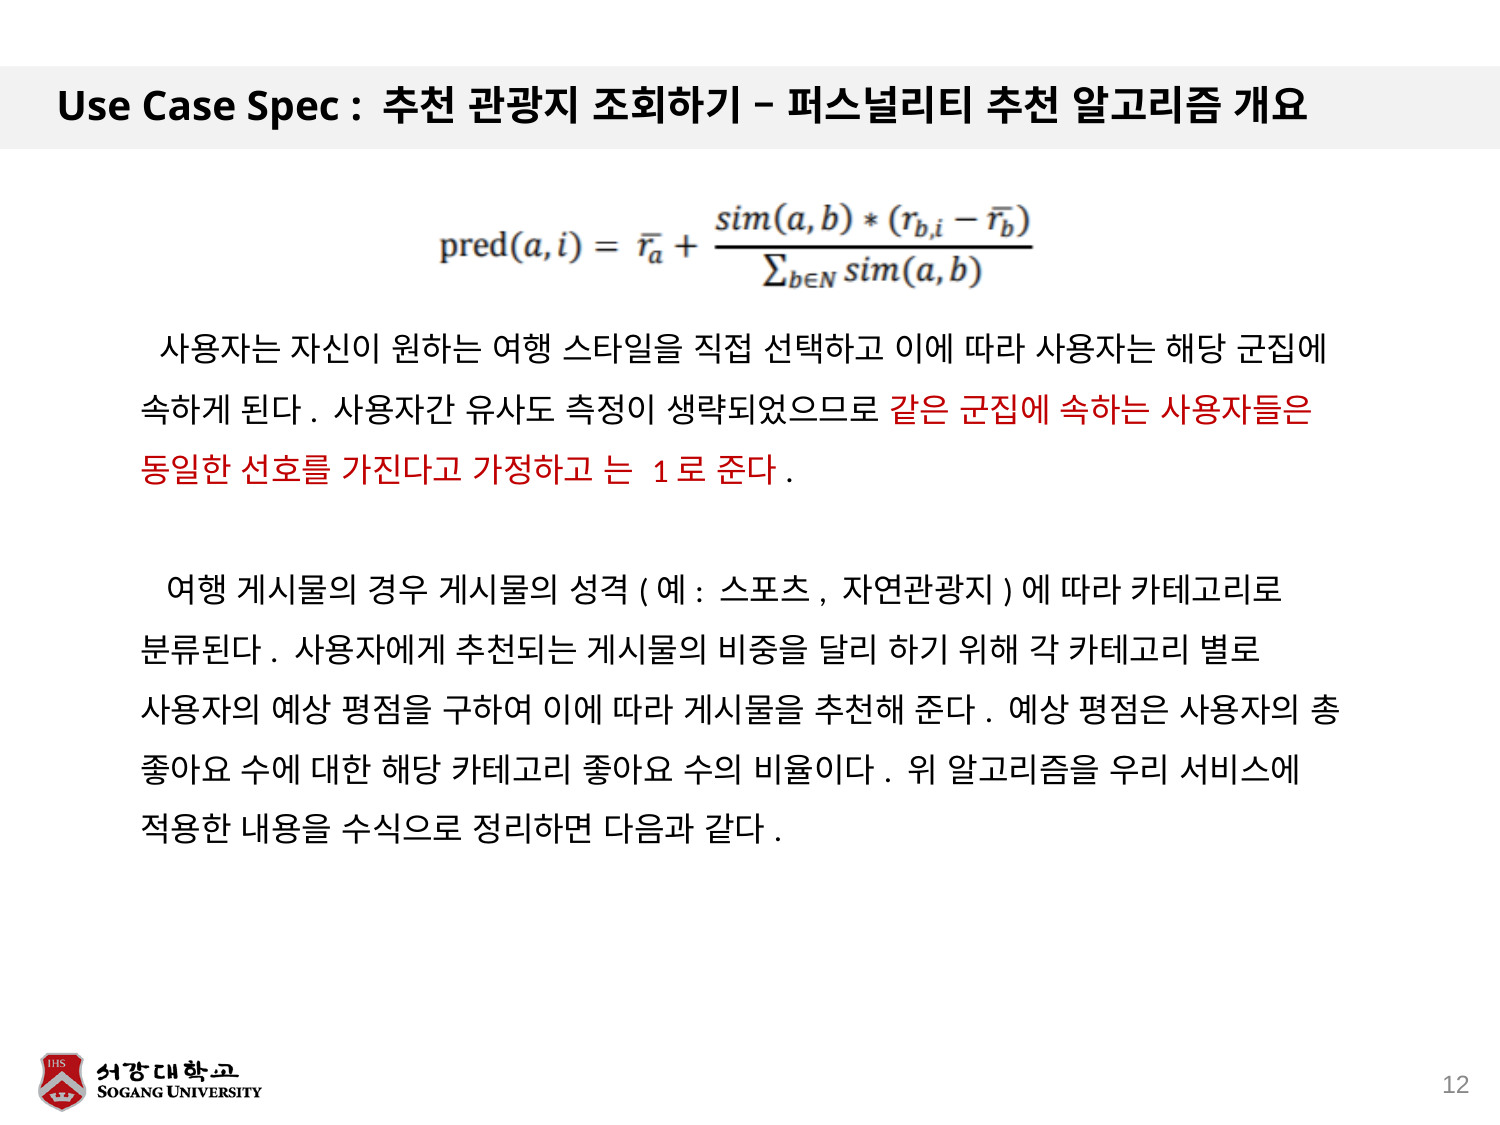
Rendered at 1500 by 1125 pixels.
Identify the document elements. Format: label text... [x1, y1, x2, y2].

picture [0, 1031, 294, 1125]
slide_number 12 [1147, 1053, 1485, 1114]
picture [387, 191, 1113, 311]
title Use Case Spec : 추천 관광지 조회하기 – 퍼스널리티 추천 알고리즘 개요 [41, 64, 1459, 149]
